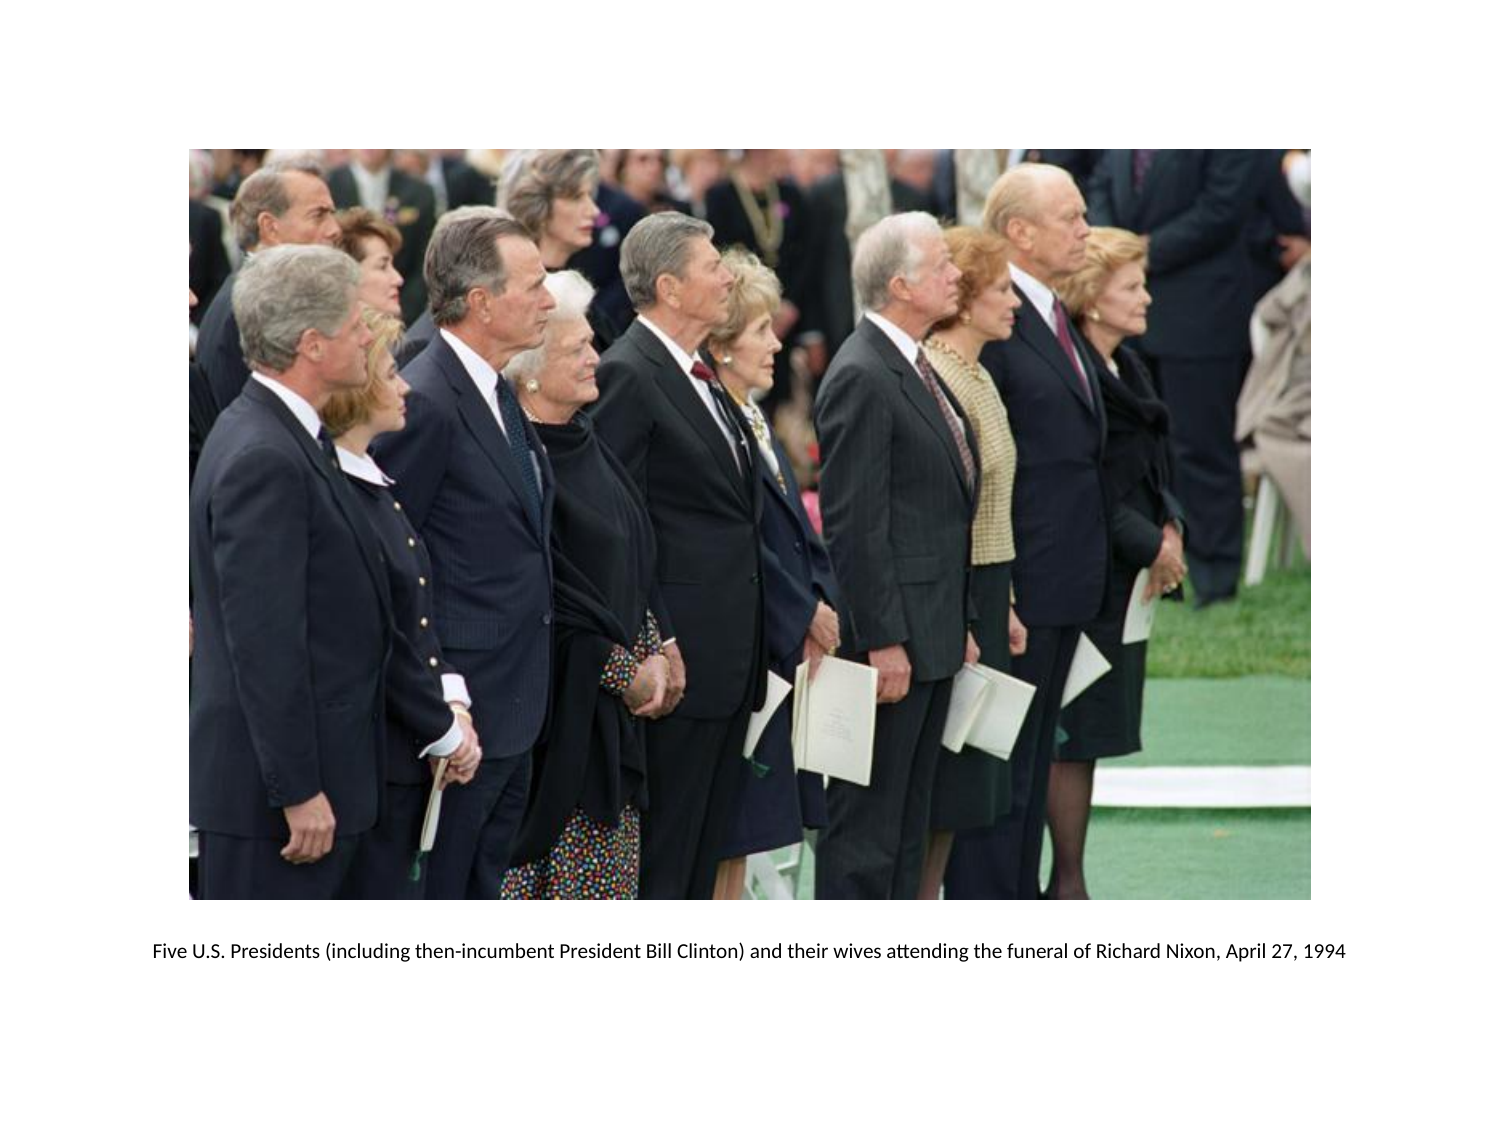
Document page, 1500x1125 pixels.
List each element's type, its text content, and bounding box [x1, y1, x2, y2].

picture [188, 149, 1312, 901]
text_box Five U.S. Presidents (including then-incumbent President Bill Clinton) and their wives attending the funeral of Richard Nixon, April 27, 1994 [137, 929, 1363, 971]
